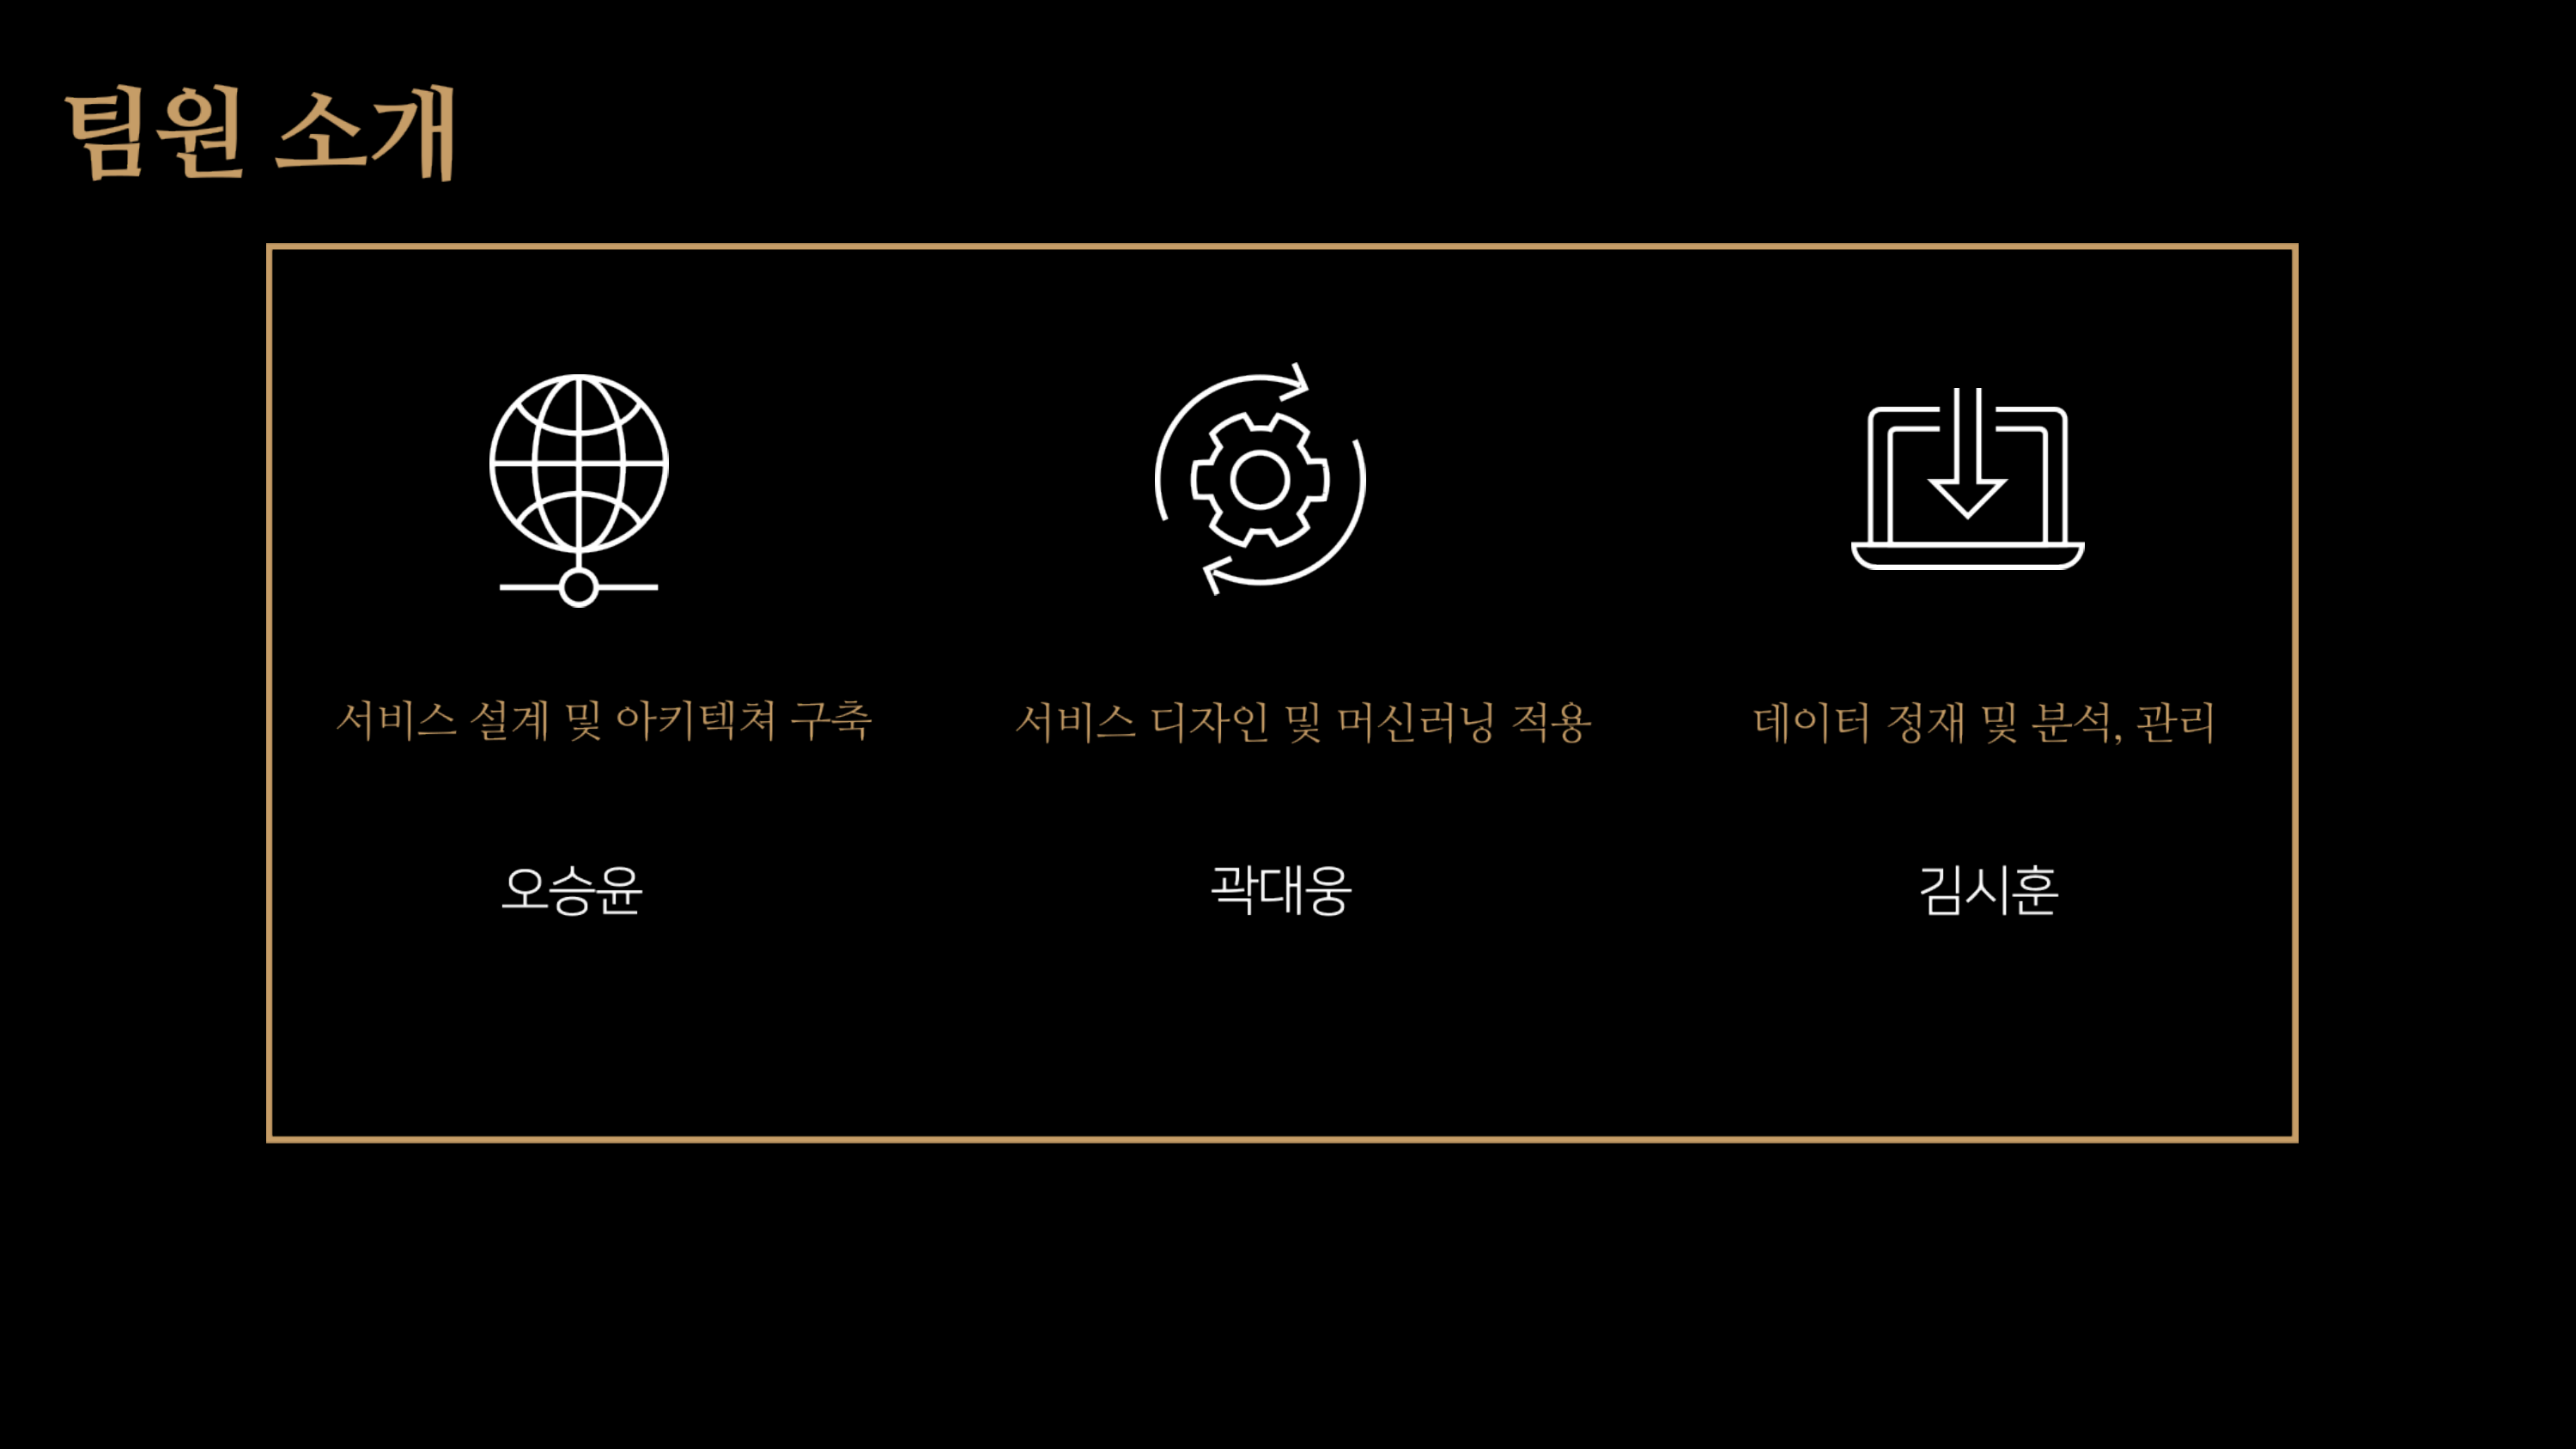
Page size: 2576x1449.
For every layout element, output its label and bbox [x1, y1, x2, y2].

picture [1202, 846, 1376, 941]
picture [1006, 686, 1613, 765]
picture [1743, 686, 2233, 767]
text_box [265, 243, 2300, 1143]
picture [492, 846, 667, 941]
picture [1909, 846, 2083, 940]
text_box [329, 361, 2236, 1087]
picture [43, 48, 501, 230]
